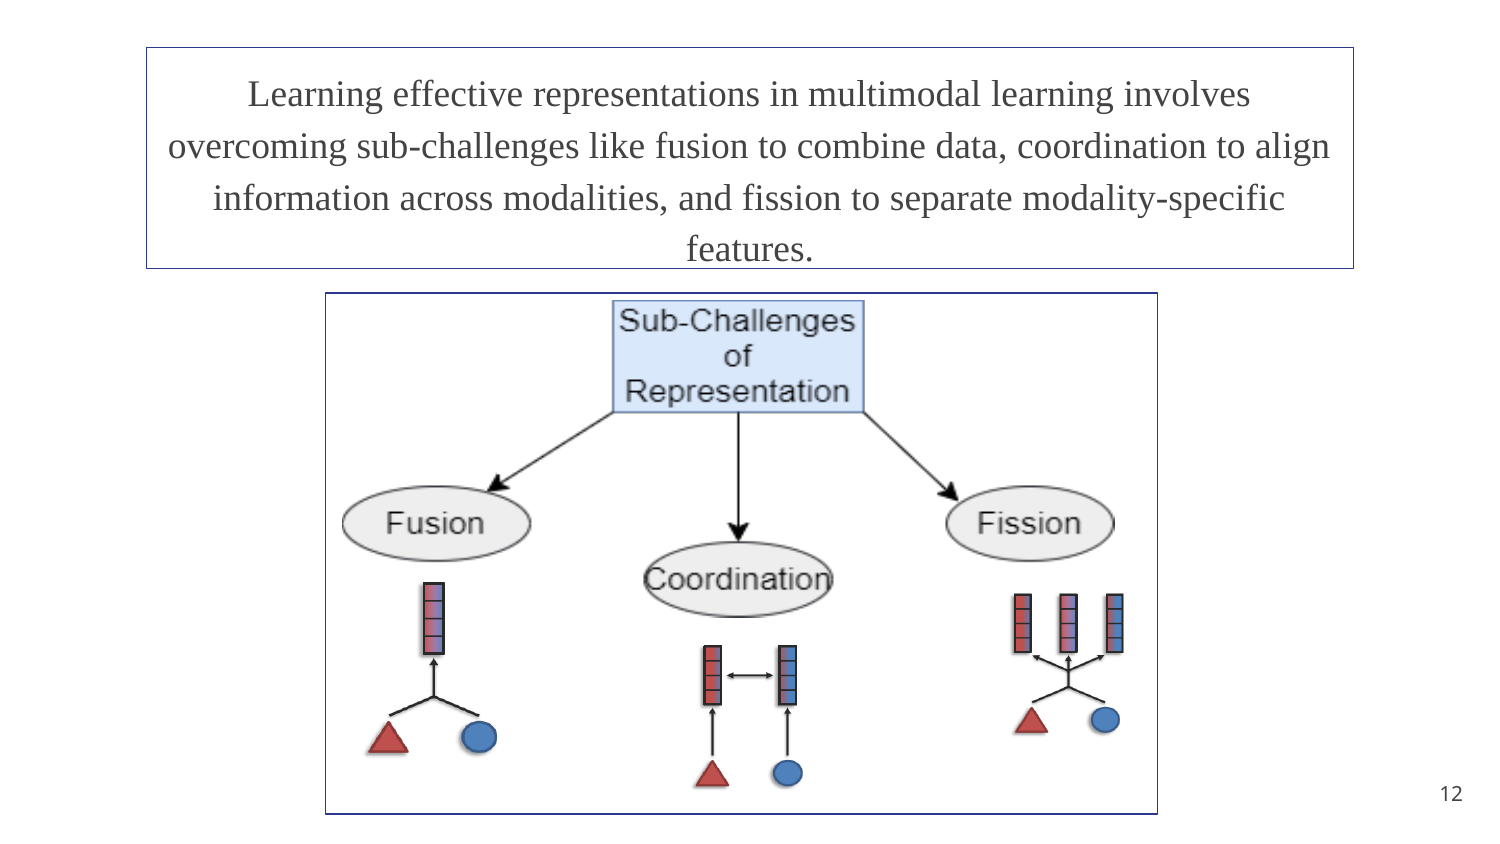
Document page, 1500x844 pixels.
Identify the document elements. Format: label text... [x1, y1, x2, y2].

text_box [325, 293, 1158, 814]
picture [652, 629, 842, 810]
picture [341, 300, 1158, 770]
list Learning effective representations in multimodal learning involves overcoming sub-challenges like fusion to combine data, coordination to align information across modalities, and fission to separate modality-specific features. [146, 47, 1354, 269]
slide_number ‹#› [1387, 762, 1478, 828]
